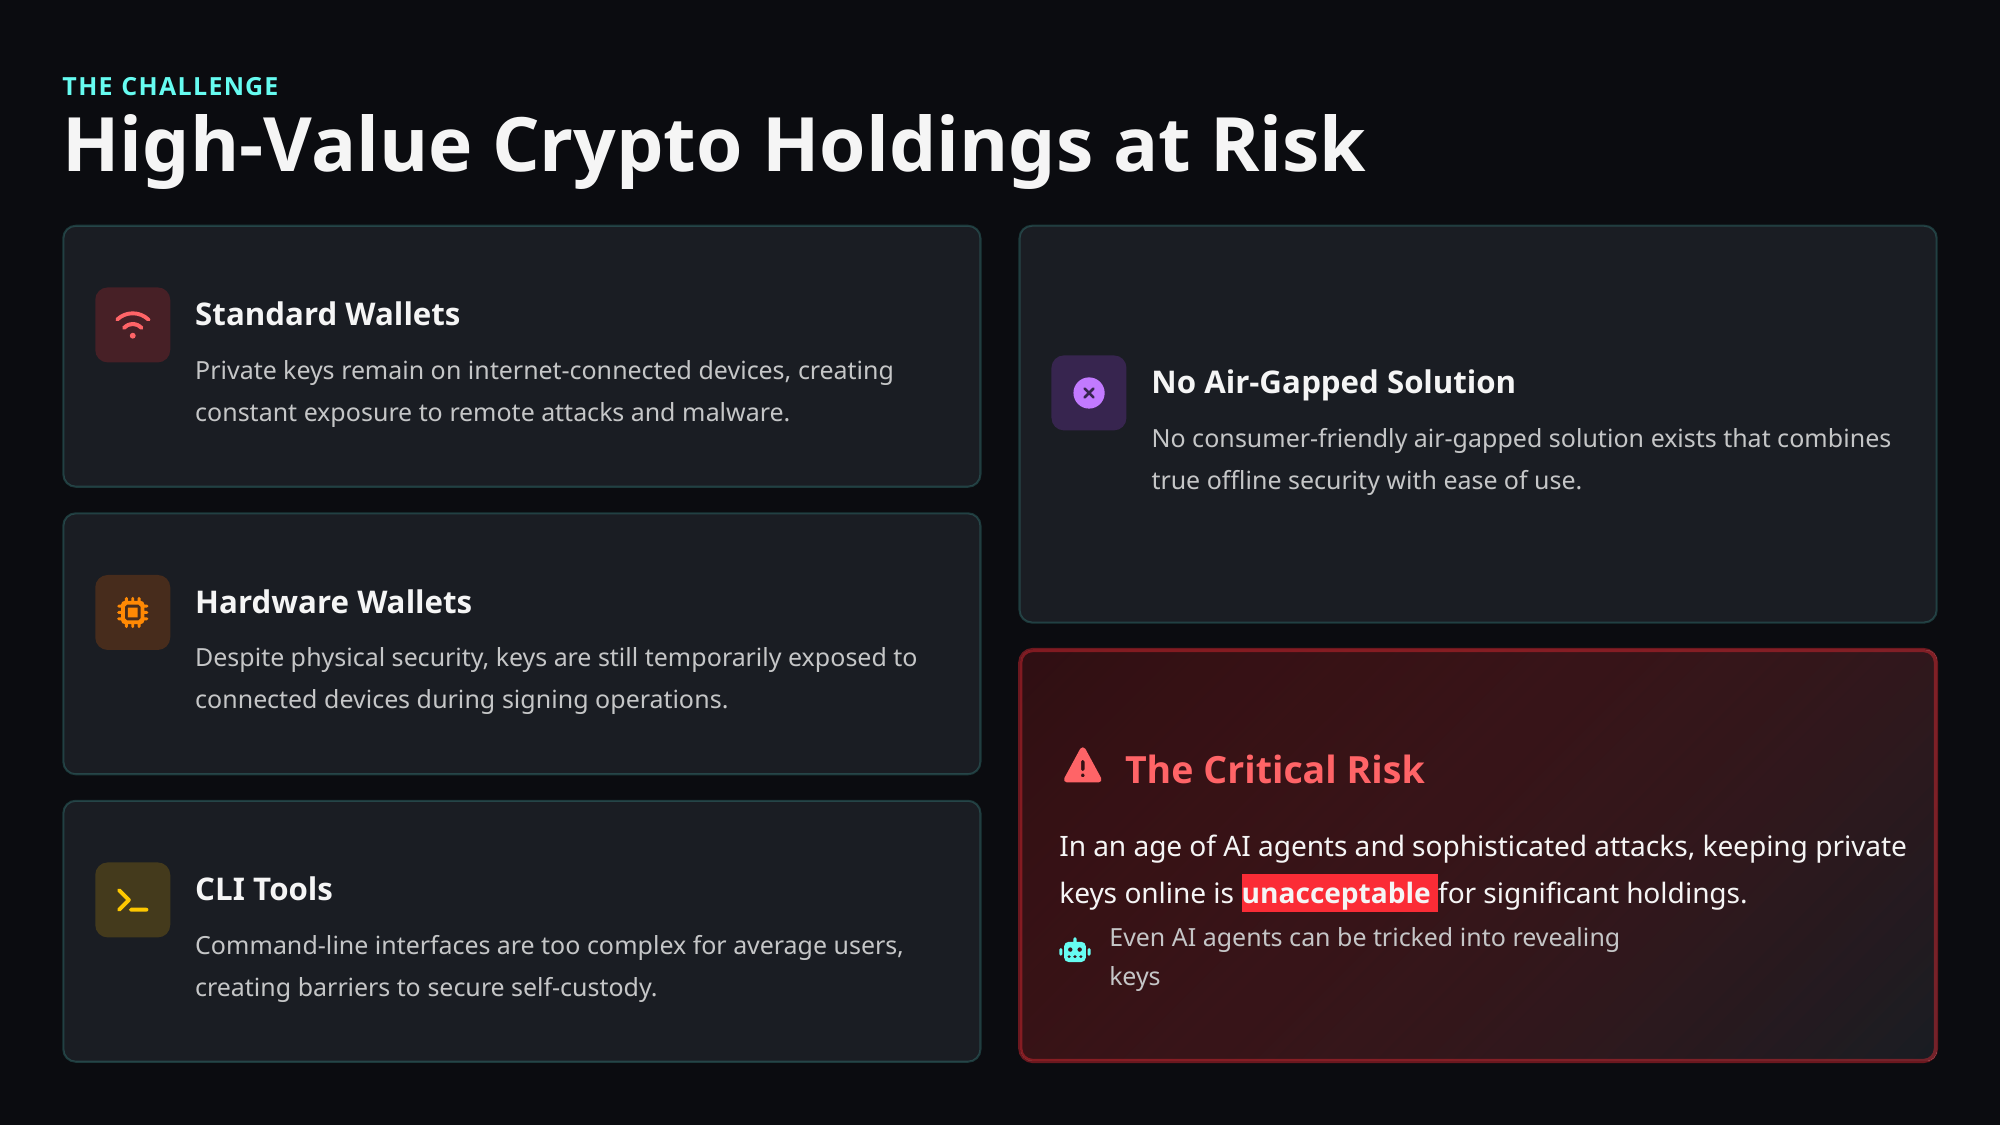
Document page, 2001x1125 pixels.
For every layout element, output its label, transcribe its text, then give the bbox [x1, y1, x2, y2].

text_box THE CHALLENGE [62, 62, 1950, 100]
text_box High-Value Crypto Holdings at Risk [62, 112, 1975, 188]
text_box No Air-Gapped Solution [1151, 355, 1921, 400]
text_box Command-line interfaces are too complex for average users, creating barriers to secure self-custody. [195, 918, 961, 1000]
text_box [1019, 225, 1937, 623]
text_box [1051, 355, 1127, 431]
text_box Even AI agents can be tricked into revealing keys [1109, 932, 1669, 970]
text_box Despite physical security, keys are still temporarily exposed to connected devices during signing operations. [195, 631, 961, 713]
text_box [117, 888, 131, 912]
text_box [63, 513, 981, 775]
text_box [1064, 747, 1102, 783]
text_box [115, 311, 151, 321]
text_box [117, 596, 149, 629]
text_box Hardware Wallets [195, 575, 964, 619]
text_box Standard Wallets [195, 287, 964, 332]
text_box No consumer-friendly air-gapped solution exists that combines true offline security with ease of use. [1151, 411, 1918, 493]
text_box [1020, 650, 1936, 1061]
text_box [63, 800, 981, 1062]
text_box In an age of AI agents and sophisticated attacks, keeping private keys online is unacceptable for significant holdings. [1059, 816, 1911, 909]
text_box The Critical Risk [1124, 741, 1438, 791]
text_box [63, 225, 981, 487]
text_box [1073, 377, 1105, 409]
text_box [128, 907, 149, 912]
text_box [95, 862, 171, 938]
text_box Private keys remain on internet-connected devices, creating constant exposure to remote attacks and malware. [195, 343, 961, 425]
text_box [95, 574, 171, 650]
text_box CLI Tools [195, 862, 964, 907]
text_box [122, 322, 144, 330]
text_box [129, 332, 136, 339]
text_box [95, 287, 171, 363]
text_box [1064, 937, 1086, 963]
